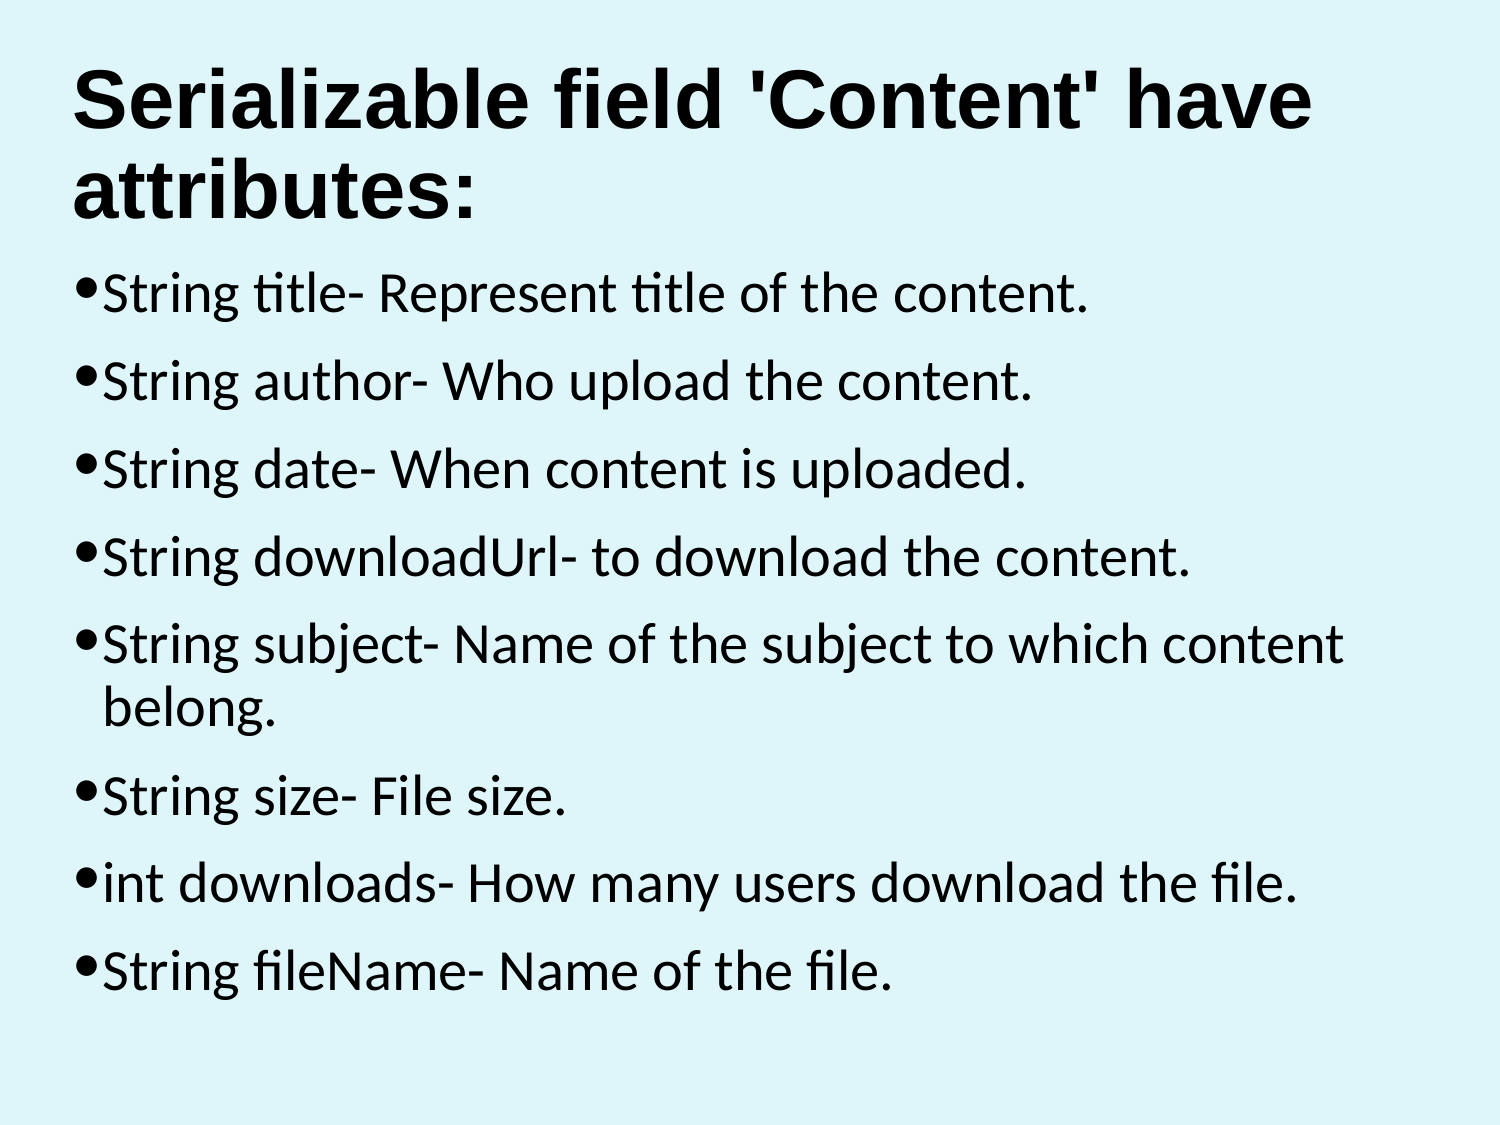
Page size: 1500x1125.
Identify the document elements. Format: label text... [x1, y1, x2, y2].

text_box Serializable field 'Content' have attributes: String title- Represent title of the content. String author- Who upload the content. String date- When content is uploaded. String downloadUrl- to download the content. String subject- Name of the subject to which content belong. String size- File size. int downloads- How many users download the file. String fileName- Name of the file. [57, 49, 1500, 1022]
